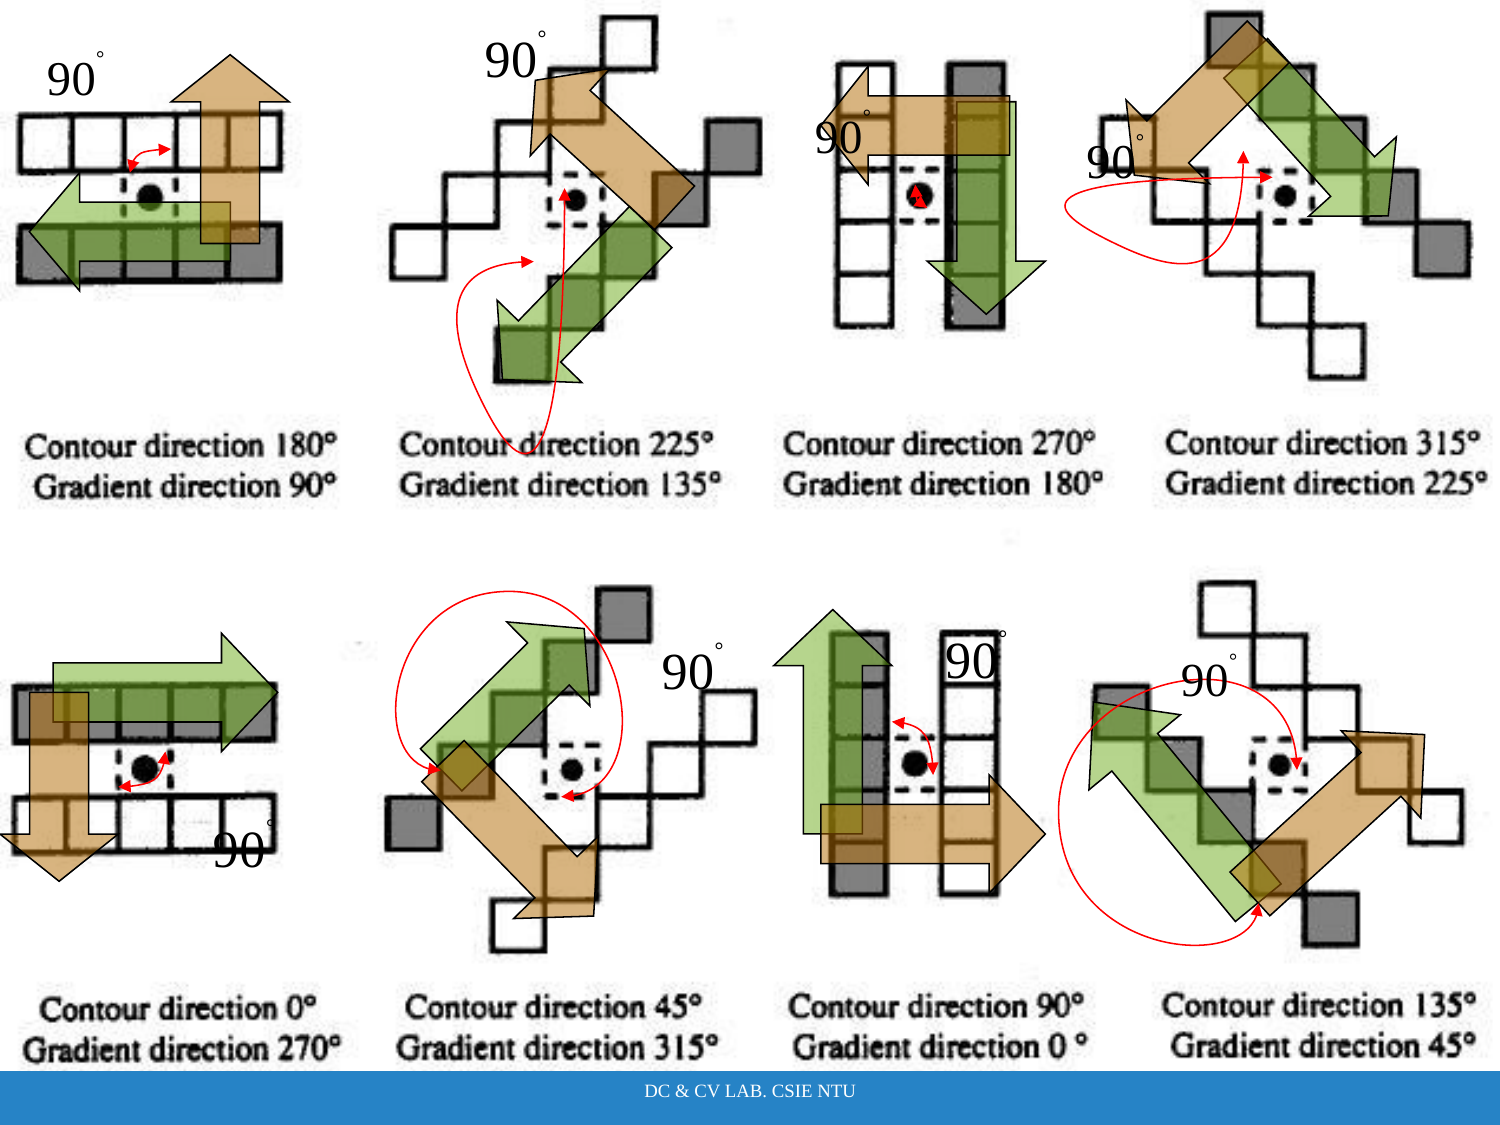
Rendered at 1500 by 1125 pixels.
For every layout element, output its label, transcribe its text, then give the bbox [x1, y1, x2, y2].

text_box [40, 42, 172, 174]
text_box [1092, 644, 1342, 732]
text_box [583, 627, 739, 837]
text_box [1080, 124, 1310, 217]
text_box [891, 621, 1023, 776]
footer DC & CV Lab. CSIE NTU [453, 1077, 1047, 1120]
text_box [808, 101, 885, 166]
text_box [117, 751, 290, 881]
table_cell 0 [0, 1072, 453, 1077]
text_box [858, 192, 937, 253]
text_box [440, 210, 587, 246]
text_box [477, 20, 562, 92]
picture [0, 0, 1500, 1071]
